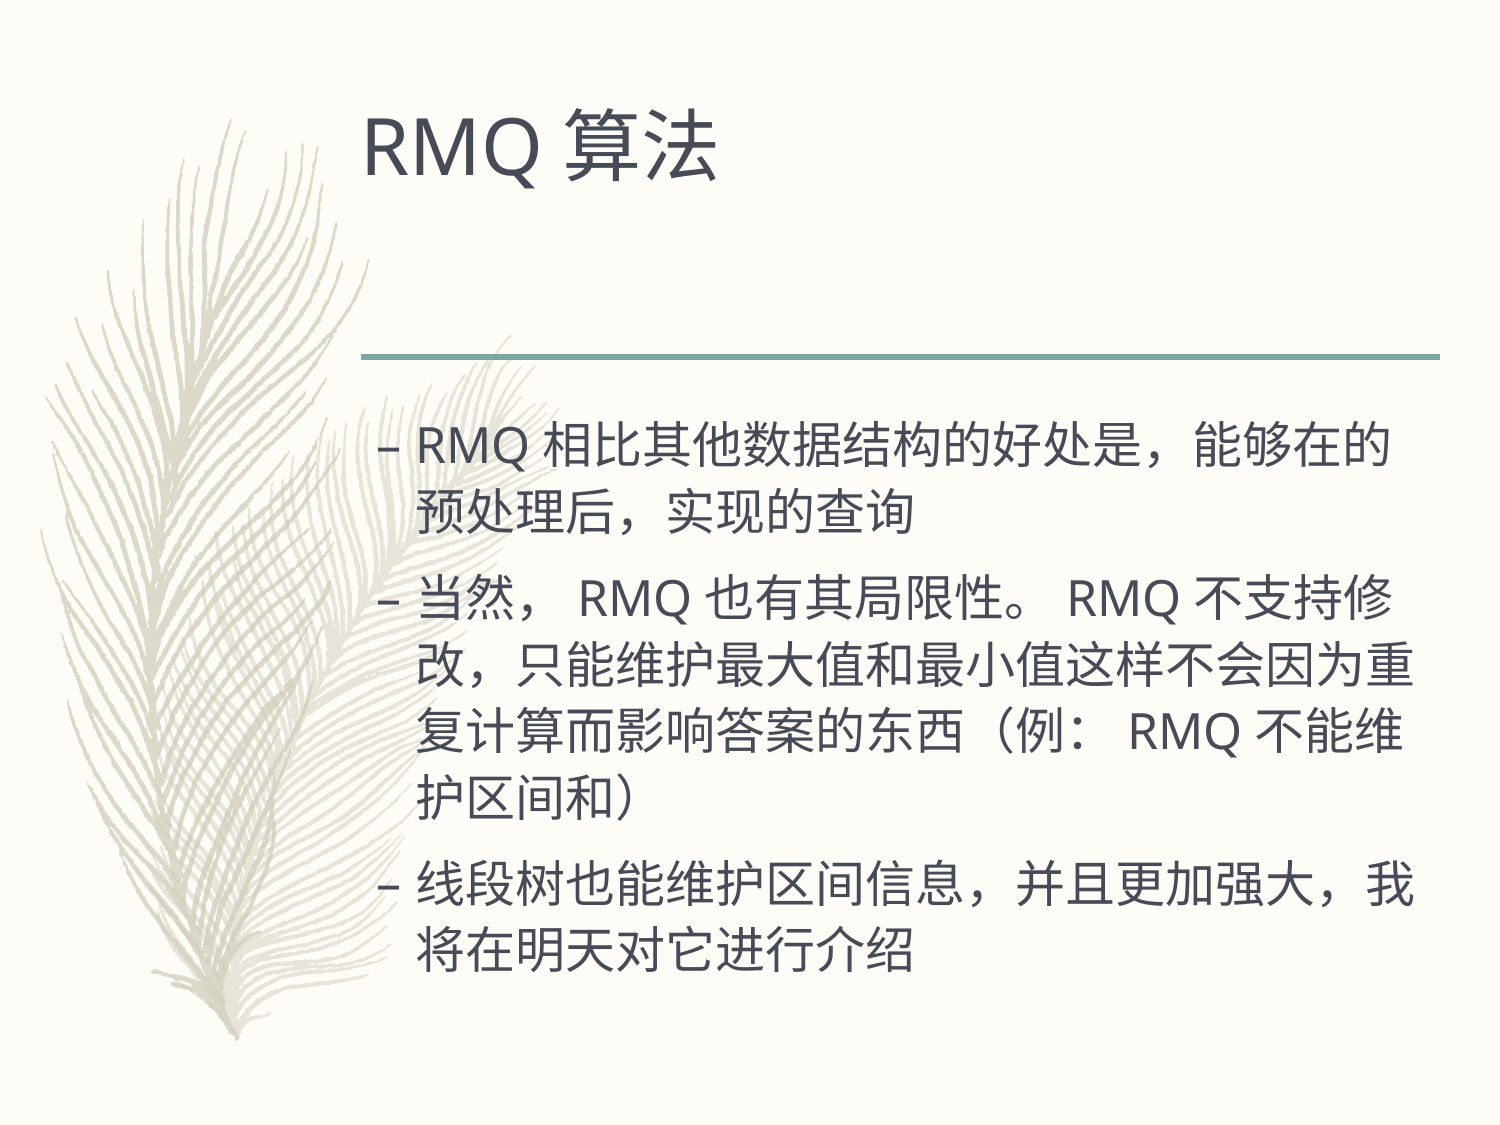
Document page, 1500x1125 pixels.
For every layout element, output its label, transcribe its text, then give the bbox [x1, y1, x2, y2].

title RMQ算法 [345, 93, 1440, 350]
